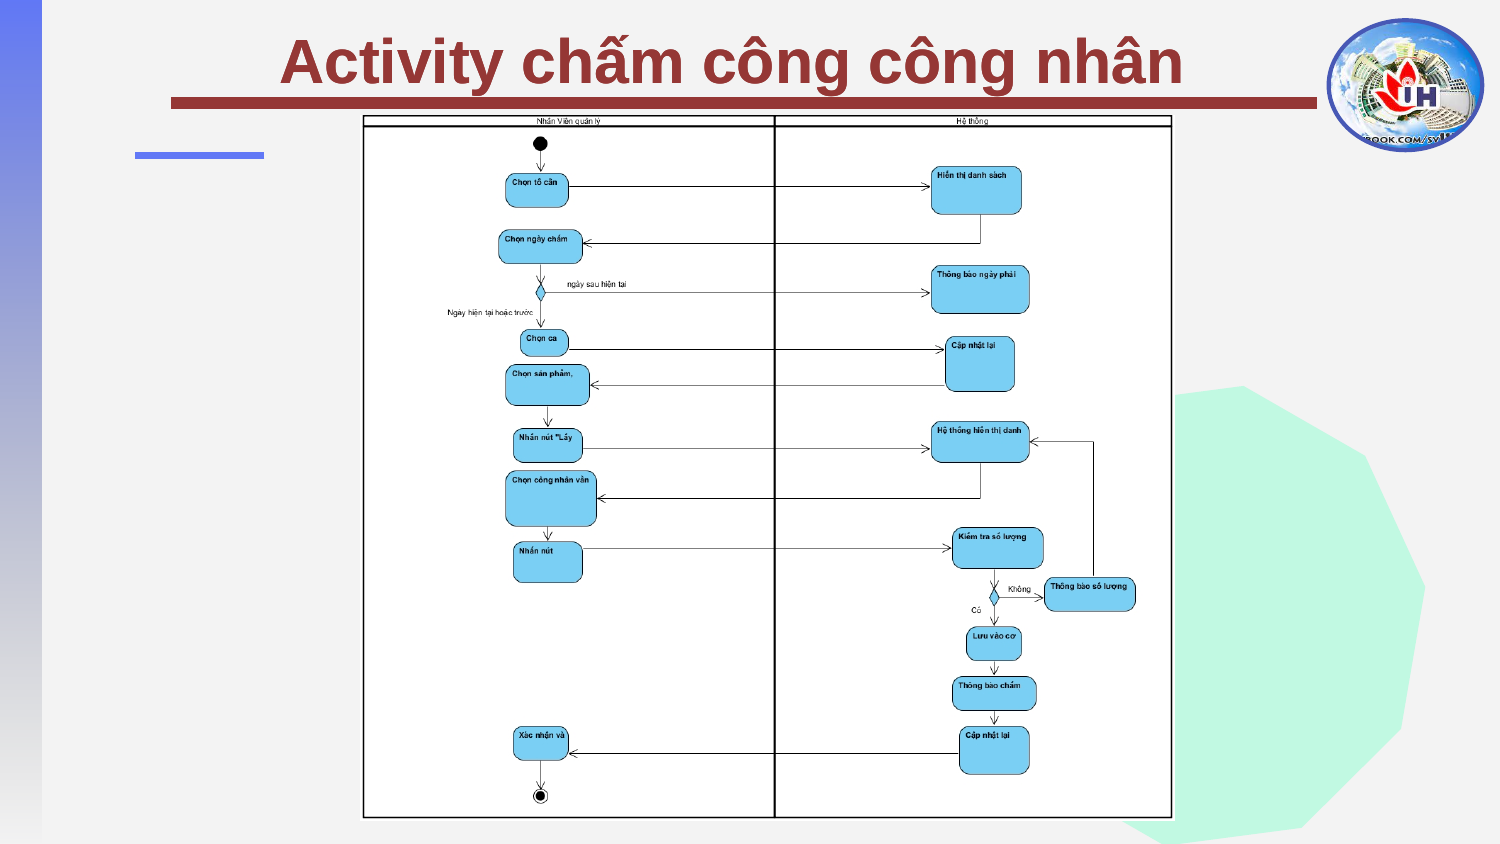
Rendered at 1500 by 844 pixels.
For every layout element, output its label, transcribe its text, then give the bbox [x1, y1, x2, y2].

text_box Activity chấm công công nhân [159, 20, 1306, 163]
picture [359, 114, 1176, 821]
text_box [1326, 18, 1485, 153]
